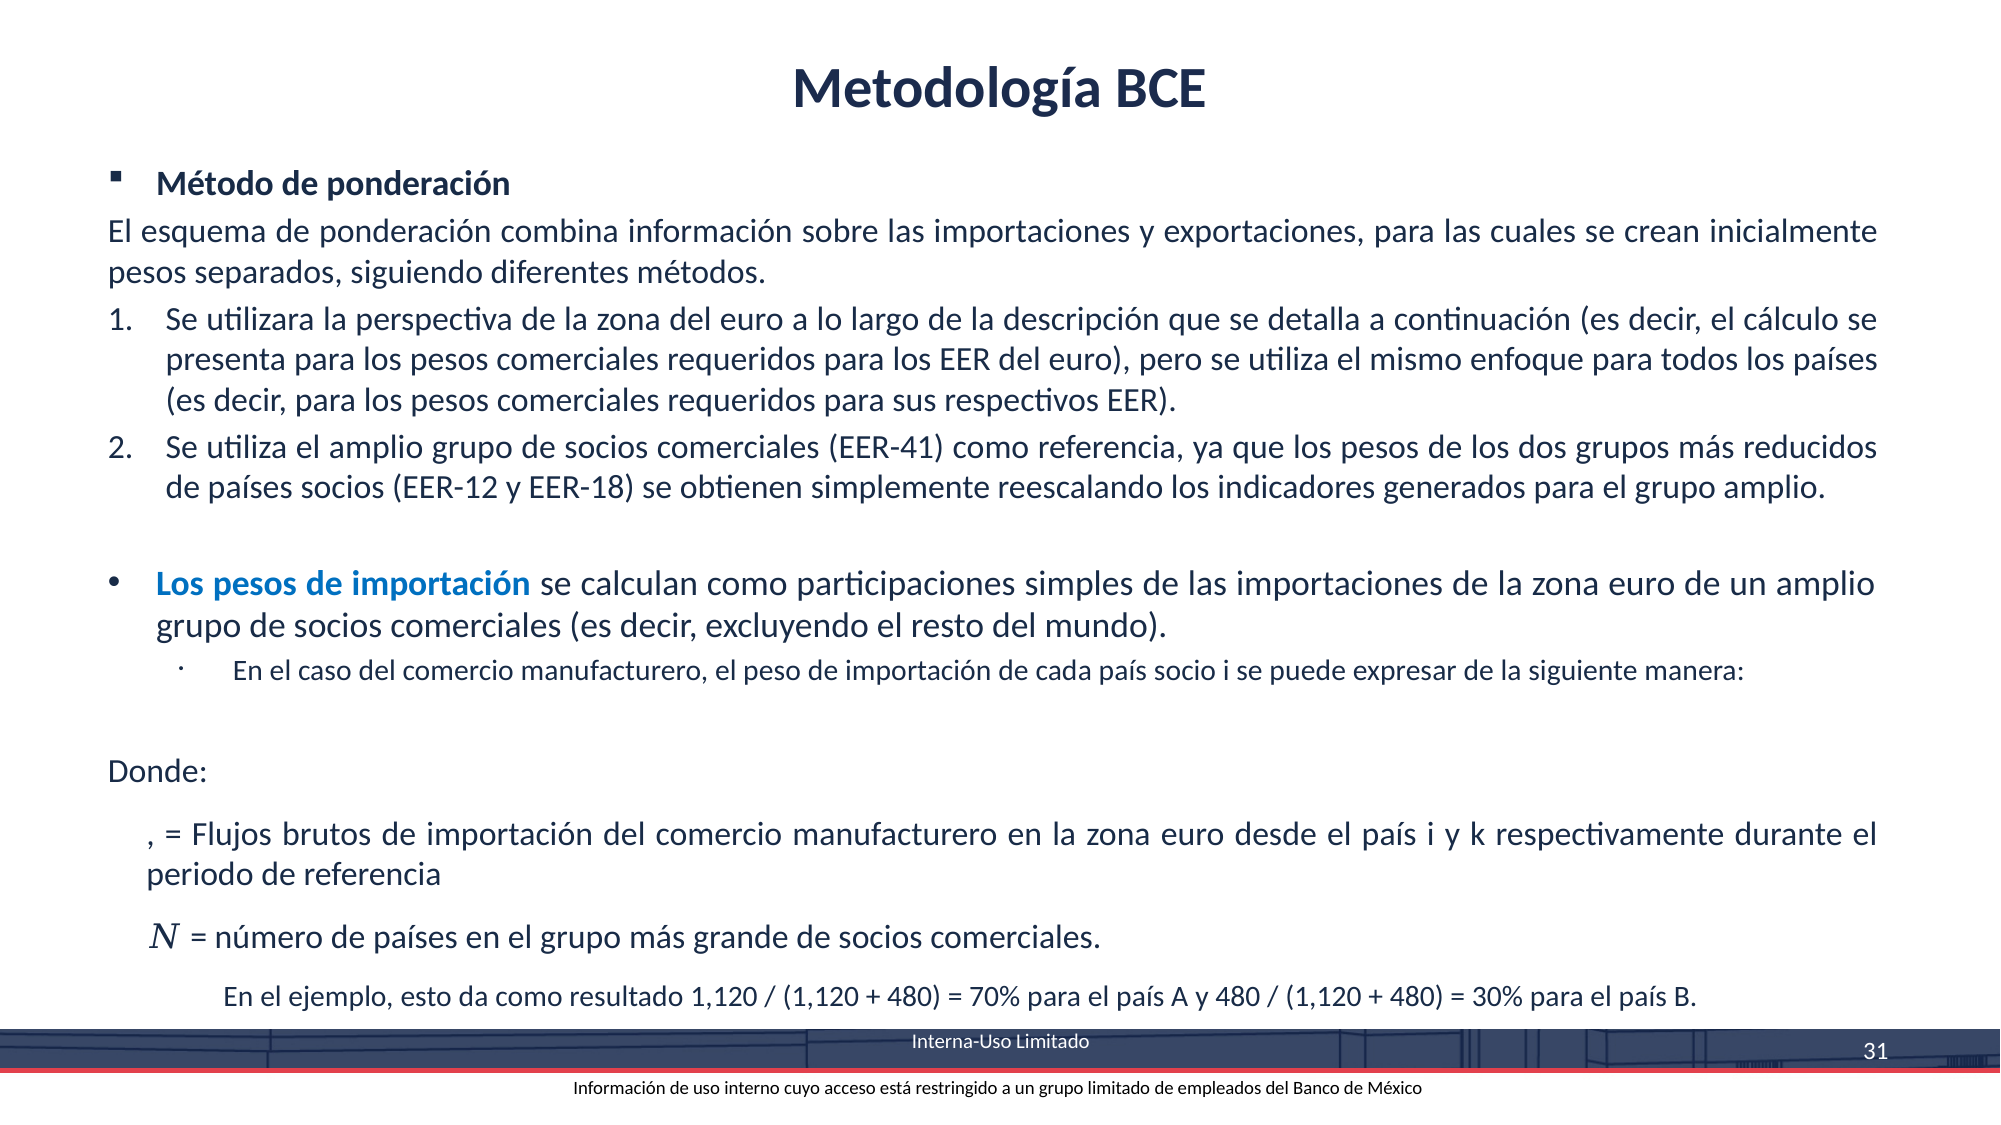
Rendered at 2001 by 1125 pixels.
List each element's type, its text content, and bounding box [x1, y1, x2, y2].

picture [0, 1073, 2000, 1116]
text_box [92, 11, 1893, 165]
footer Interna-Uso Limitado Información de uso interno cuyo acceso está restringido a un grupo limitado de empleados del Banco de México [0, 1031, 1998, 1091]
text_box Metodología BCE [150, 36, 1850, 132]
picture [0, 1029, 2000, 1068]
